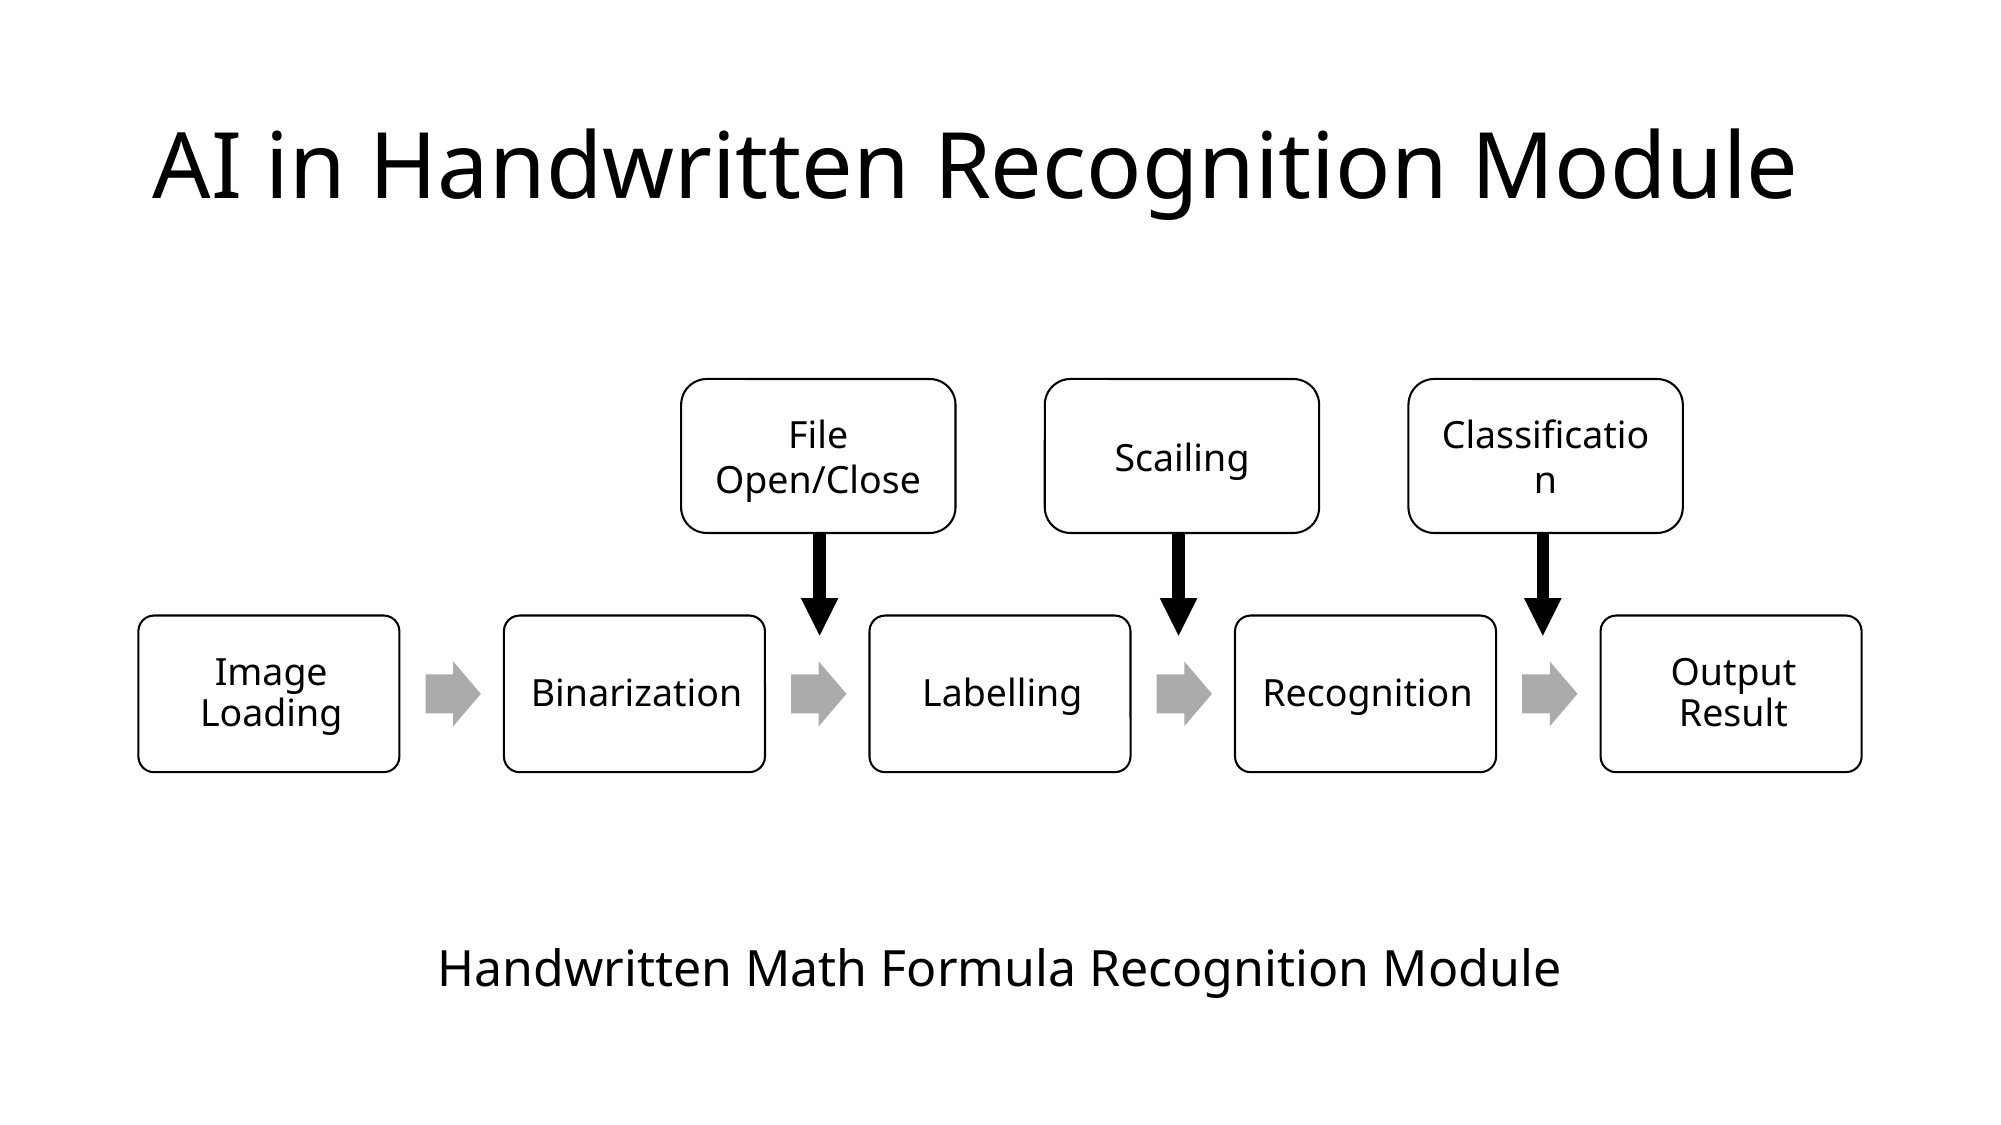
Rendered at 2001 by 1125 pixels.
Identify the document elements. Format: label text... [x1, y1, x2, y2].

title AI in Handwritten Recognition Module [137, 59, 1863, 278]
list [137, 336, 1863, 1051]
